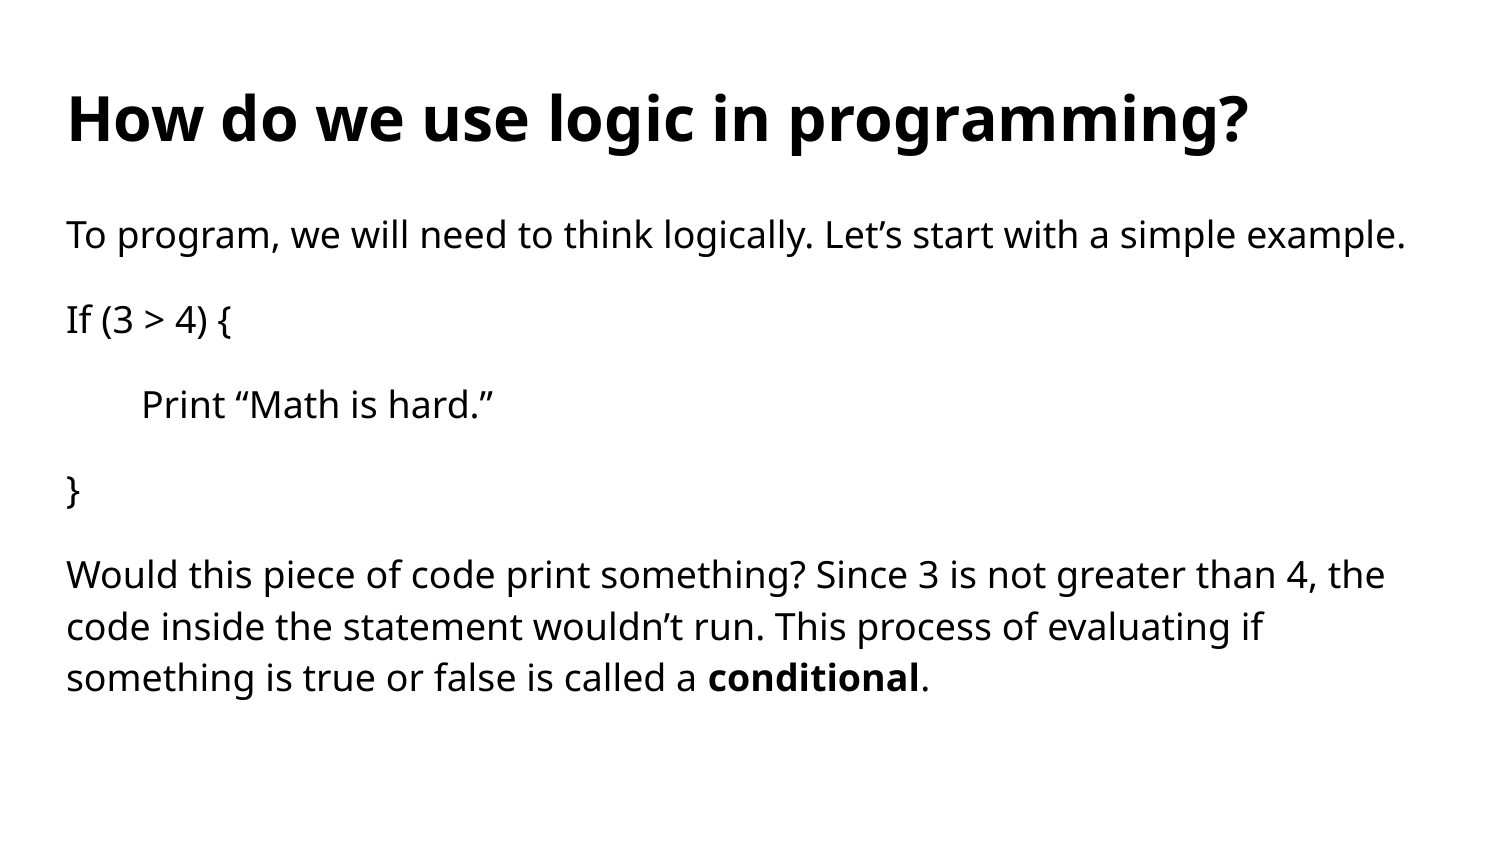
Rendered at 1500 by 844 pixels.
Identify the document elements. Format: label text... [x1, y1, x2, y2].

list To program, we will need to think logically. Let’s start with a simple example. If (3 > 4) { Print “Math is hard.” } Would this piece of code print something? Since 3 is not greater than 4, the code inside the statement wouldn’t run. This process of evaluating if something is true or false is called a conditional. [51, 189, 1449, 750]
title How do we use logic in programming? [51, 63, 1449, 166]
